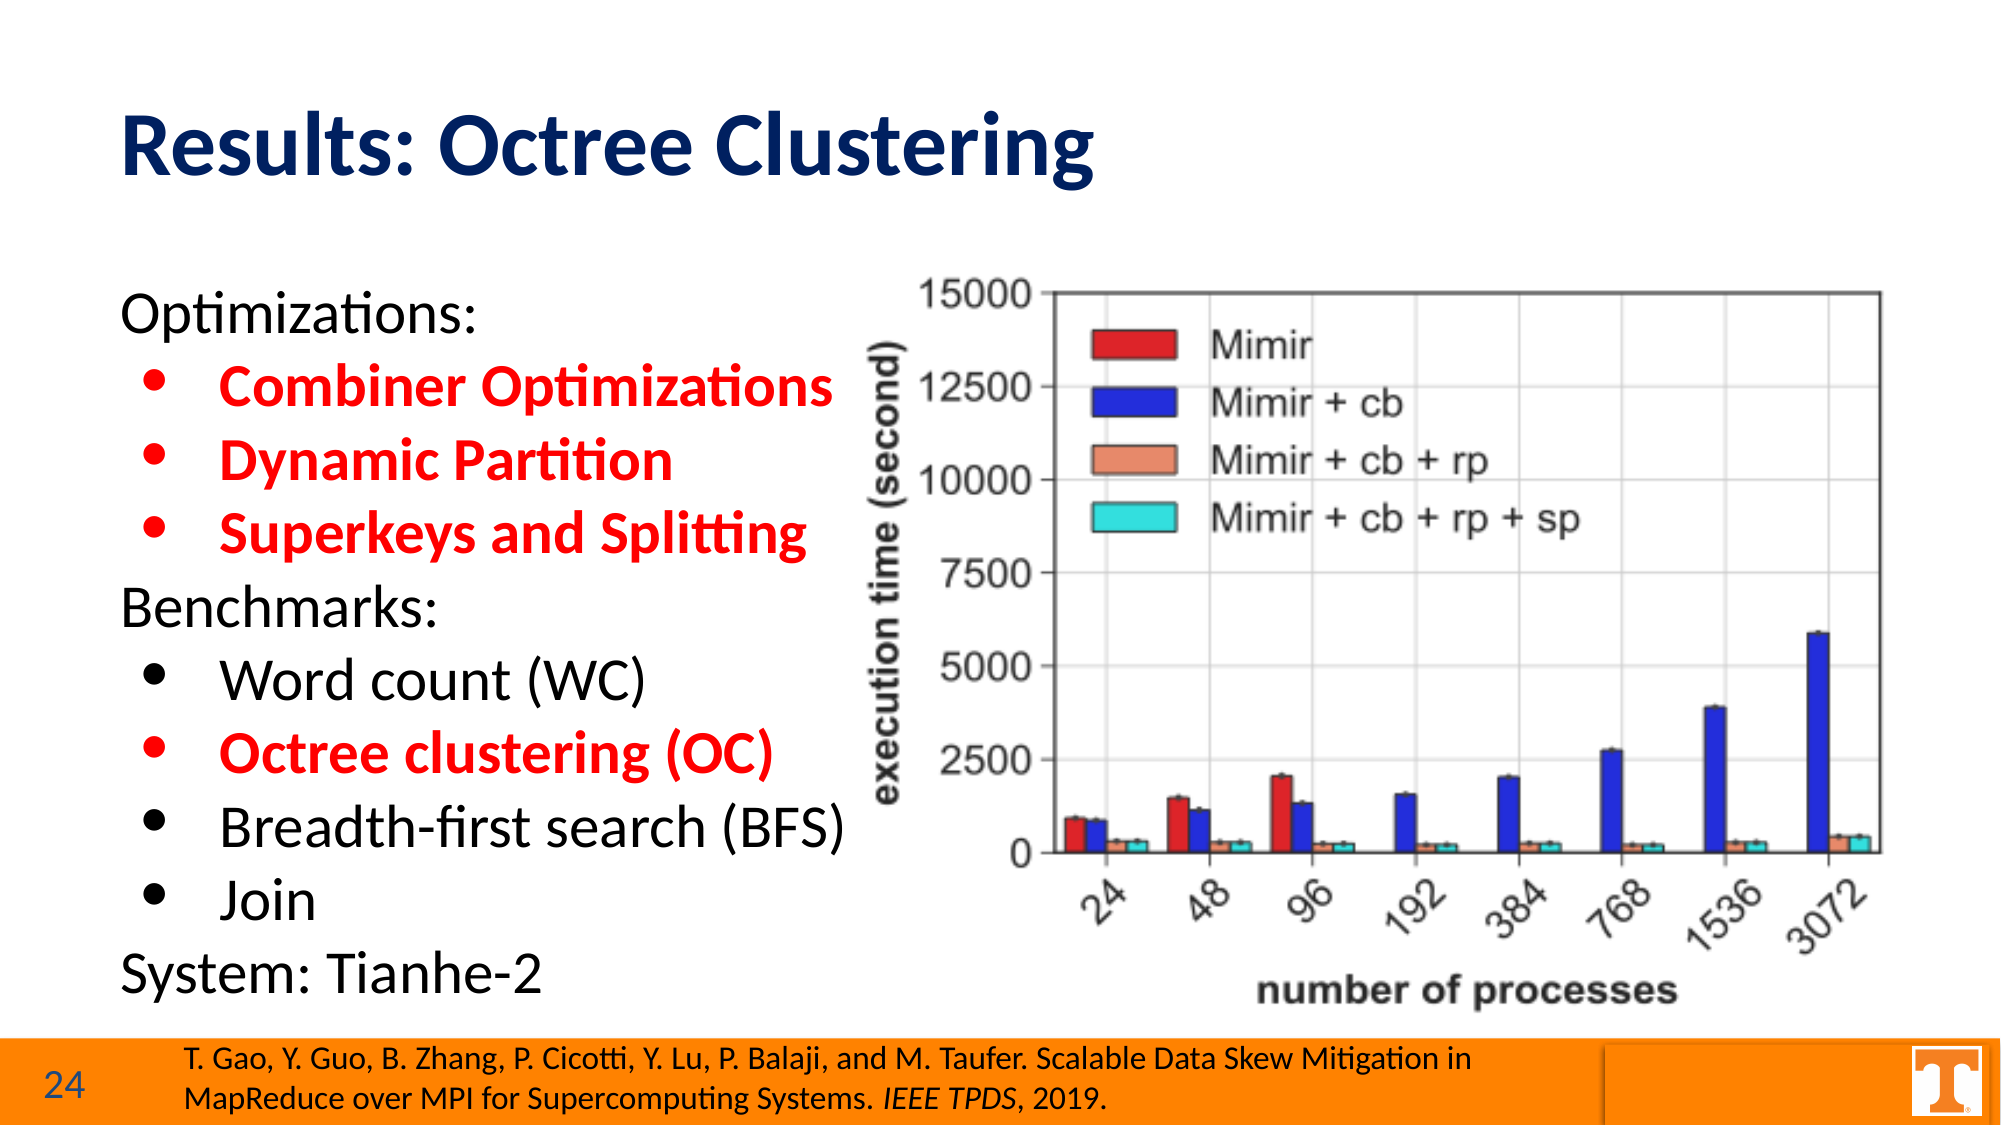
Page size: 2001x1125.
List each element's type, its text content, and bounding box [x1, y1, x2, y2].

list Optimizations: Combiner Optimizations Dynamic Partition Superkeys and Splitting Benchmarks: Word count (WC) Octree clustering (OC) Breadth-first search (BFS) Join System: Tianhe-2 [99, 262, 848, 1005]
title Results: Octree Clustering [99, 45, 1900, 233]
text_box T. Gao, Y. Guo, B. Zhang, P. Cicotti, Y. Lu, P. Balaji, and M. Taufer. Scalable Data Skew Mitigation in MapReduce over MPI for Supercomputing Systems. IEEE TPDS, 2019. [168, 1029, 1509, 1124]
text_box 24 [28, 1052, 346, 1113]
picture [1912, 1046, 1982, 1116]
picture [851, 262, 1913, 1030]
